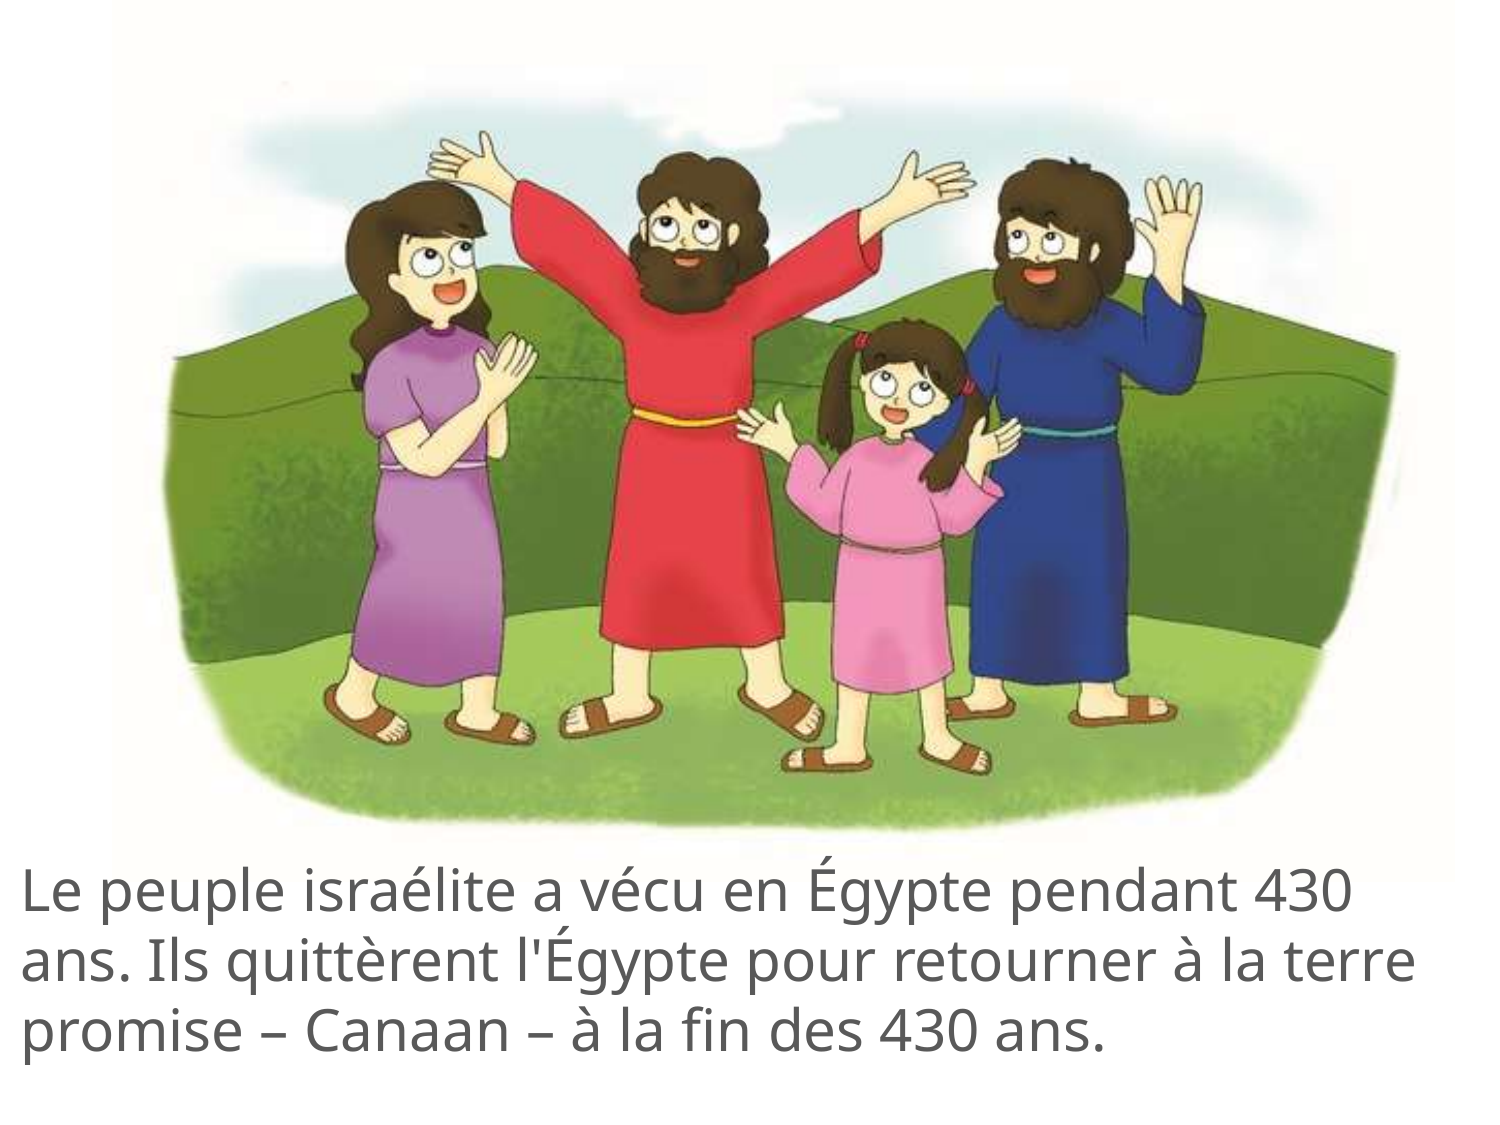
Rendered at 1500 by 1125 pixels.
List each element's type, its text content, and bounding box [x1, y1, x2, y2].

text_box Le peuple israélite a vécu en Égypte pendant 430 ans. Ils quittèrent l'Égypte pour retourner à la terre promise – Canaan – à la fin des 430 ans. [5, 846, 1476, 1071]
picture [111, 0, 1455, 882]
